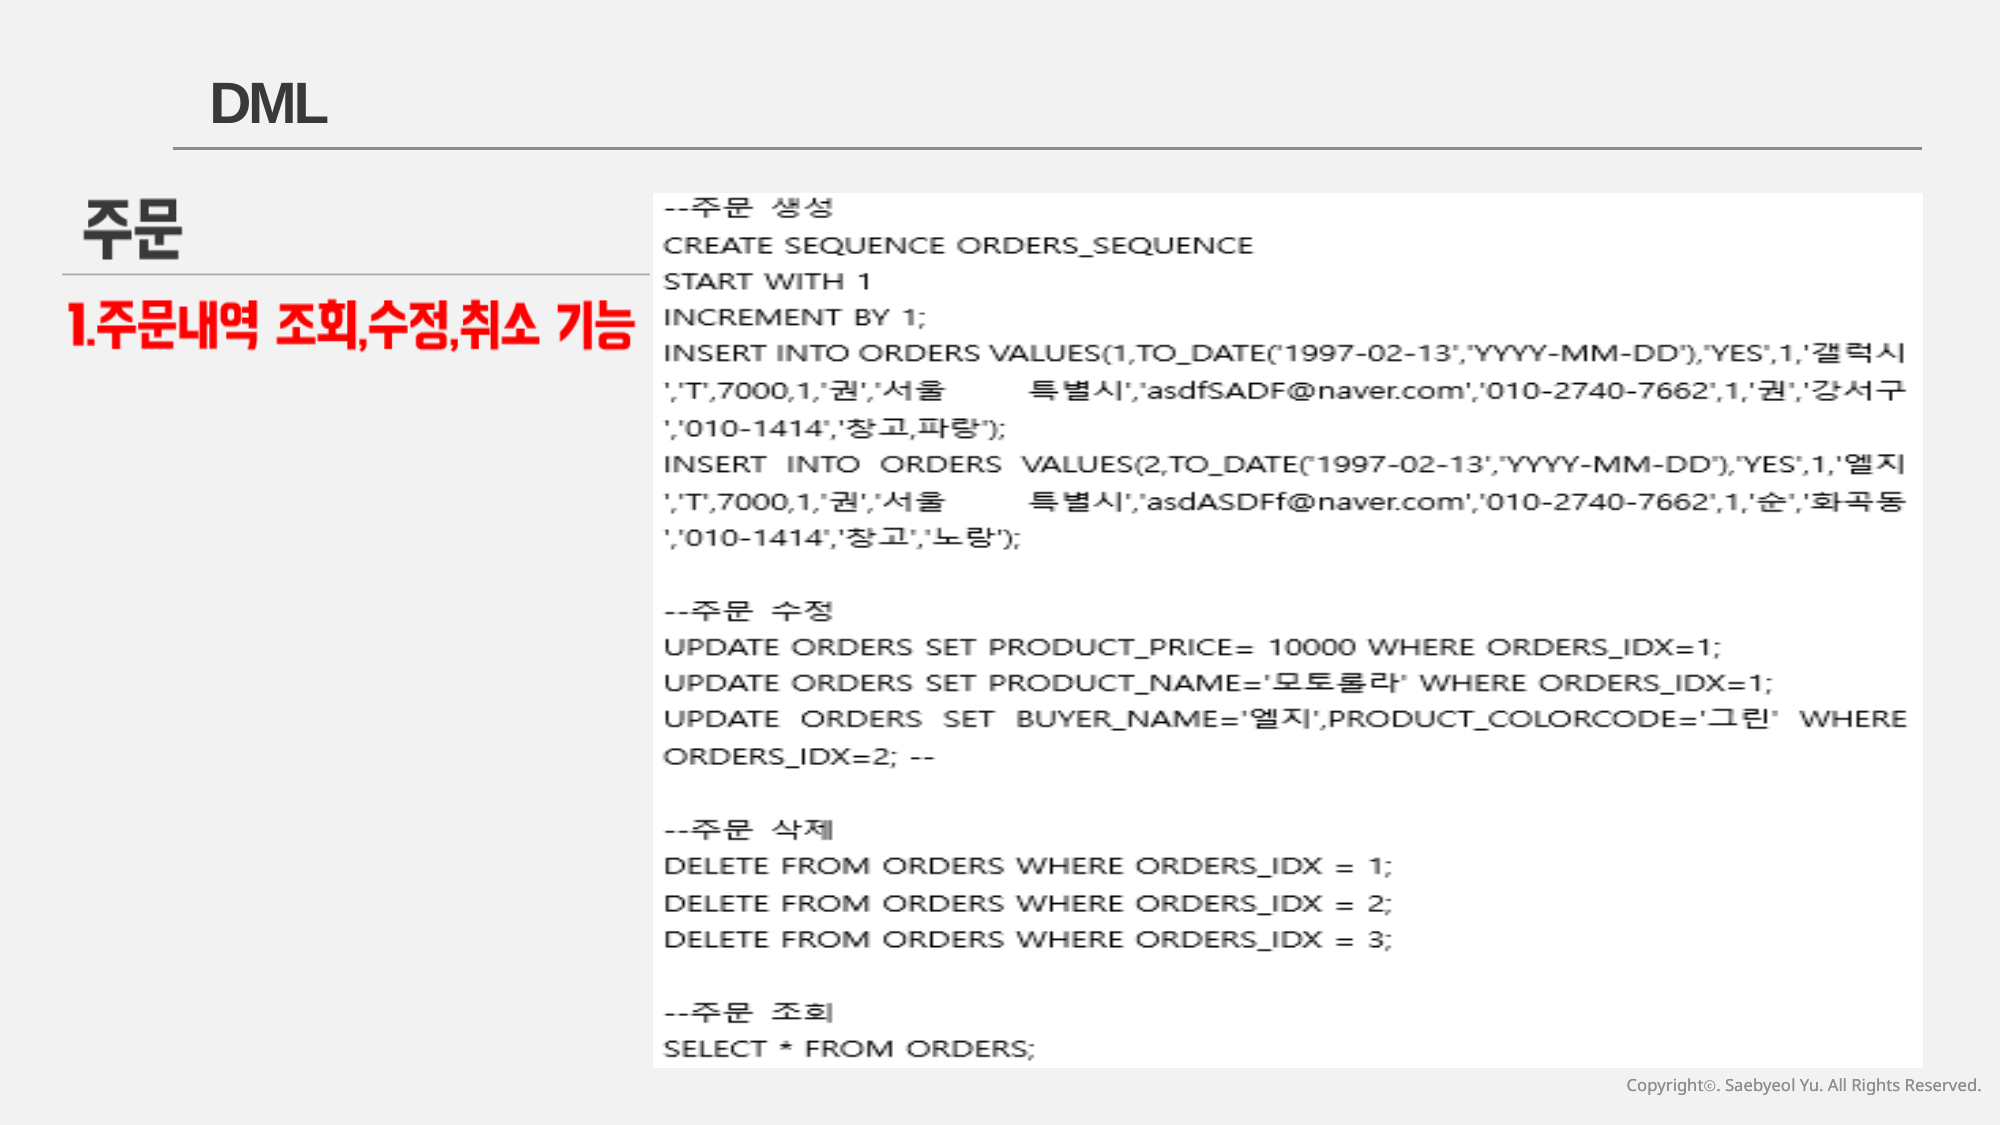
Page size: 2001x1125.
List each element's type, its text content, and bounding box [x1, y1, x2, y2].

text_box Copyrightⓒ. Saebyeol Yu. All Rights Reserved. [1611, 1067, 1998, 1102]
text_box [194, 57, 344, 177]
picture [10, 186, 1923, 1068]
